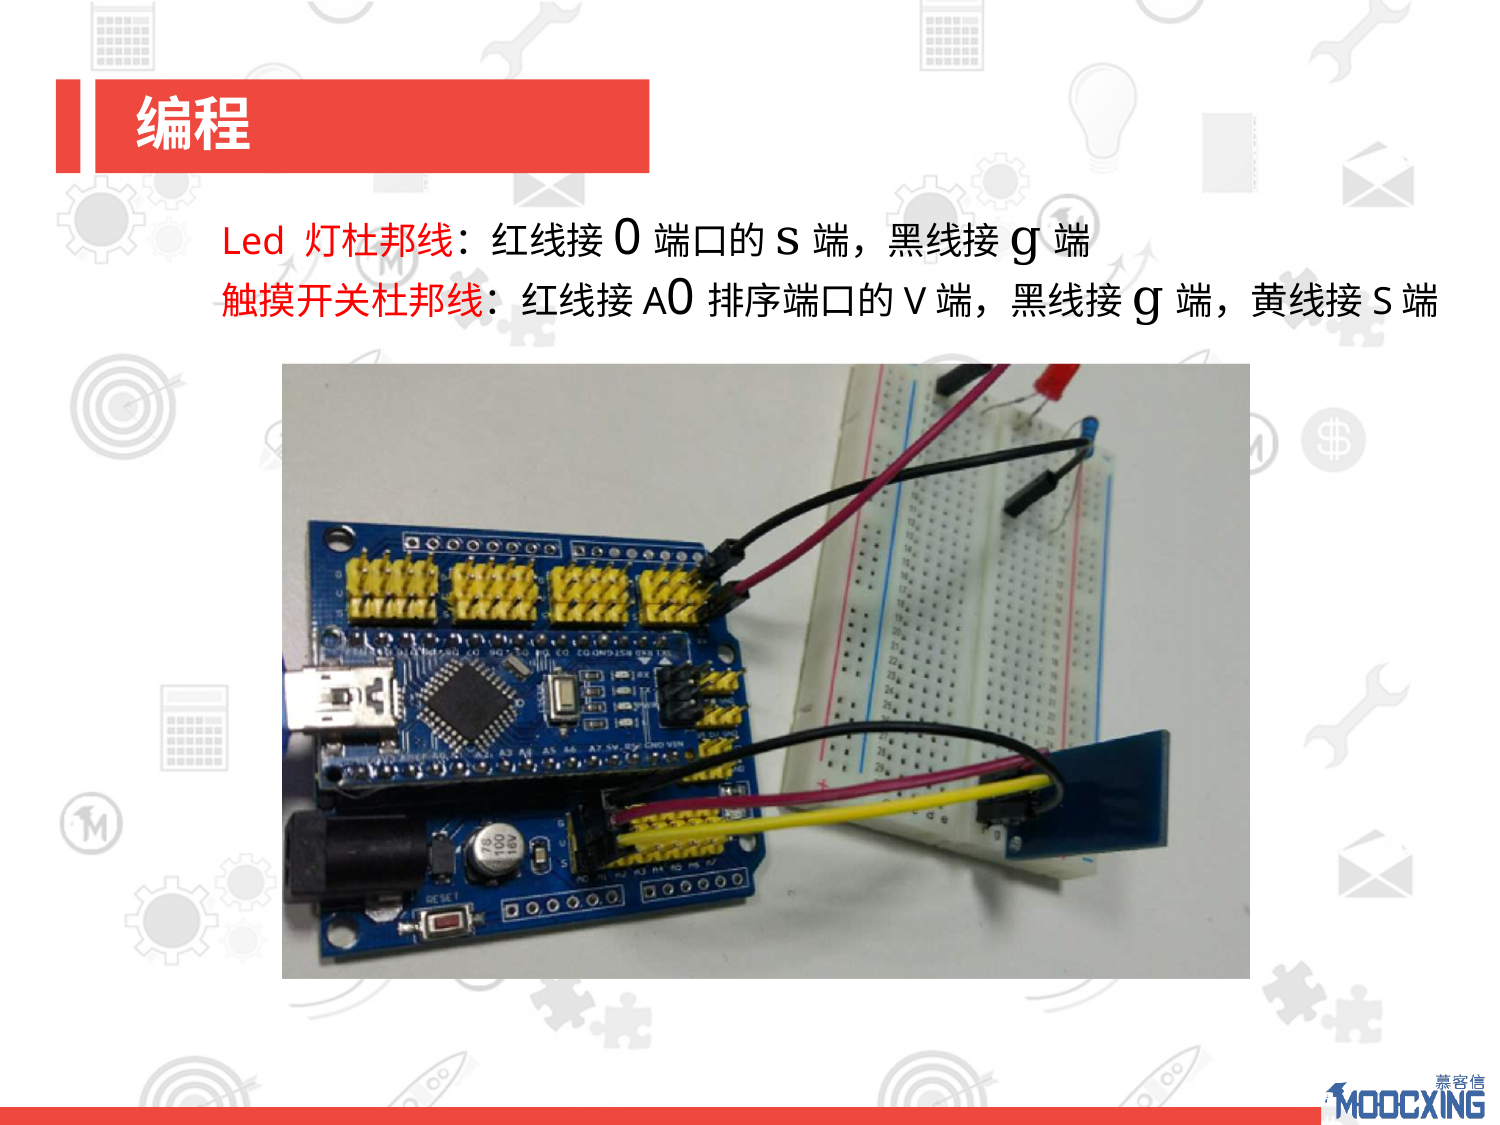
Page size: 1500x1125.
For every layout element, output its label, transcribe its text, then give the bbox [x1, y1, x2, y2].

title 编程 [120, 80, 872, 174]
text_box Led 灯杜邦线：红线接0端口的s端，黑线接g端 触摸开关杜邦线：红线接A0排序端口的V端，黑线接g端，黄线接S端 [206, 197, 457, 333]
text_box Led 灯杜邦线：红线接0端口的s端，黑线接g端 触摸开关杜邦线：红线接A0排序端口的V端，黑线接g端，黄线接S端 [1074, 197, 1455, 333]
picture [0, 0, 1500, 1125]
